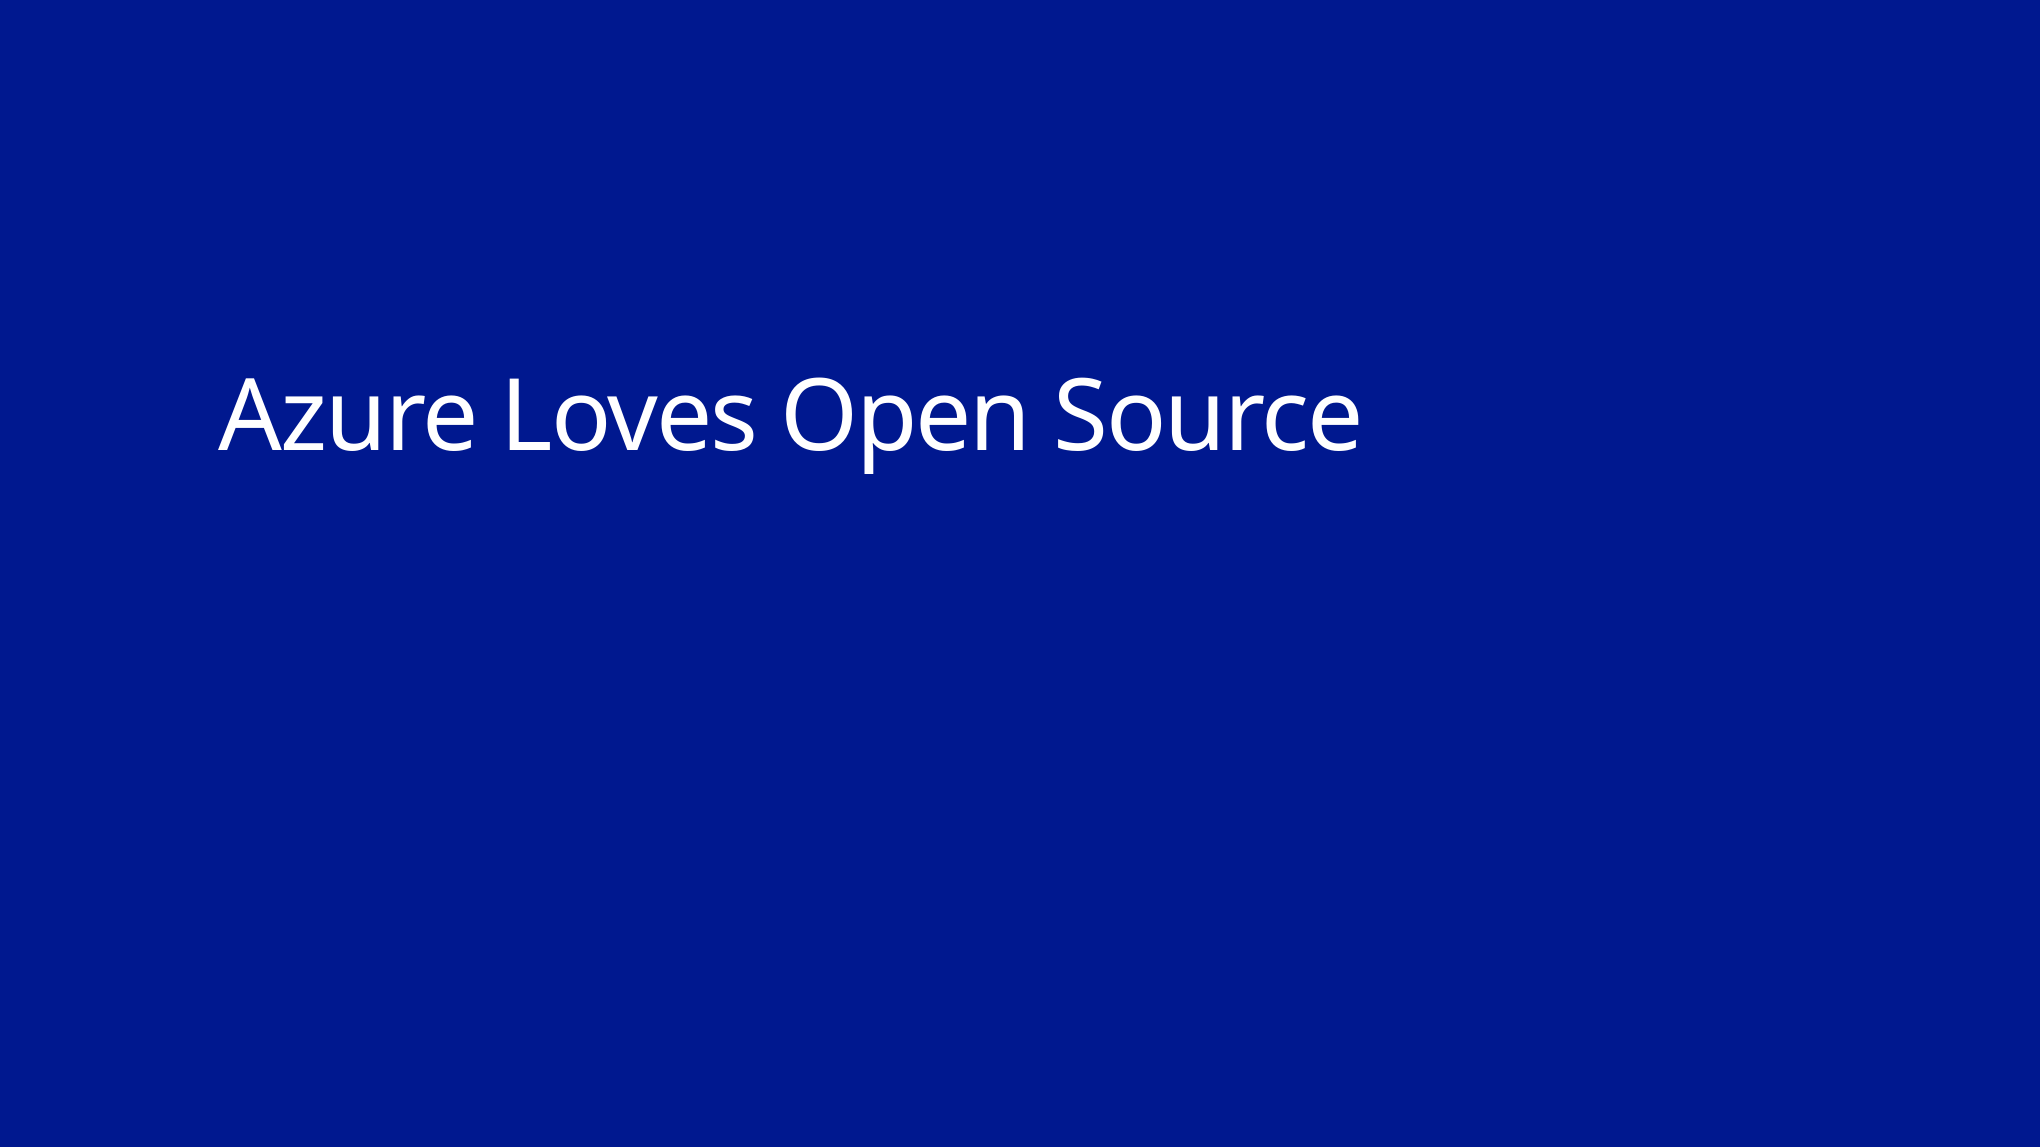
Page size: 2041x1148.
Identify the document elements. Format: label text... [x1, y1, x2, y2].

title Azure Loves Open Source [195, 348, 1846, 649]
